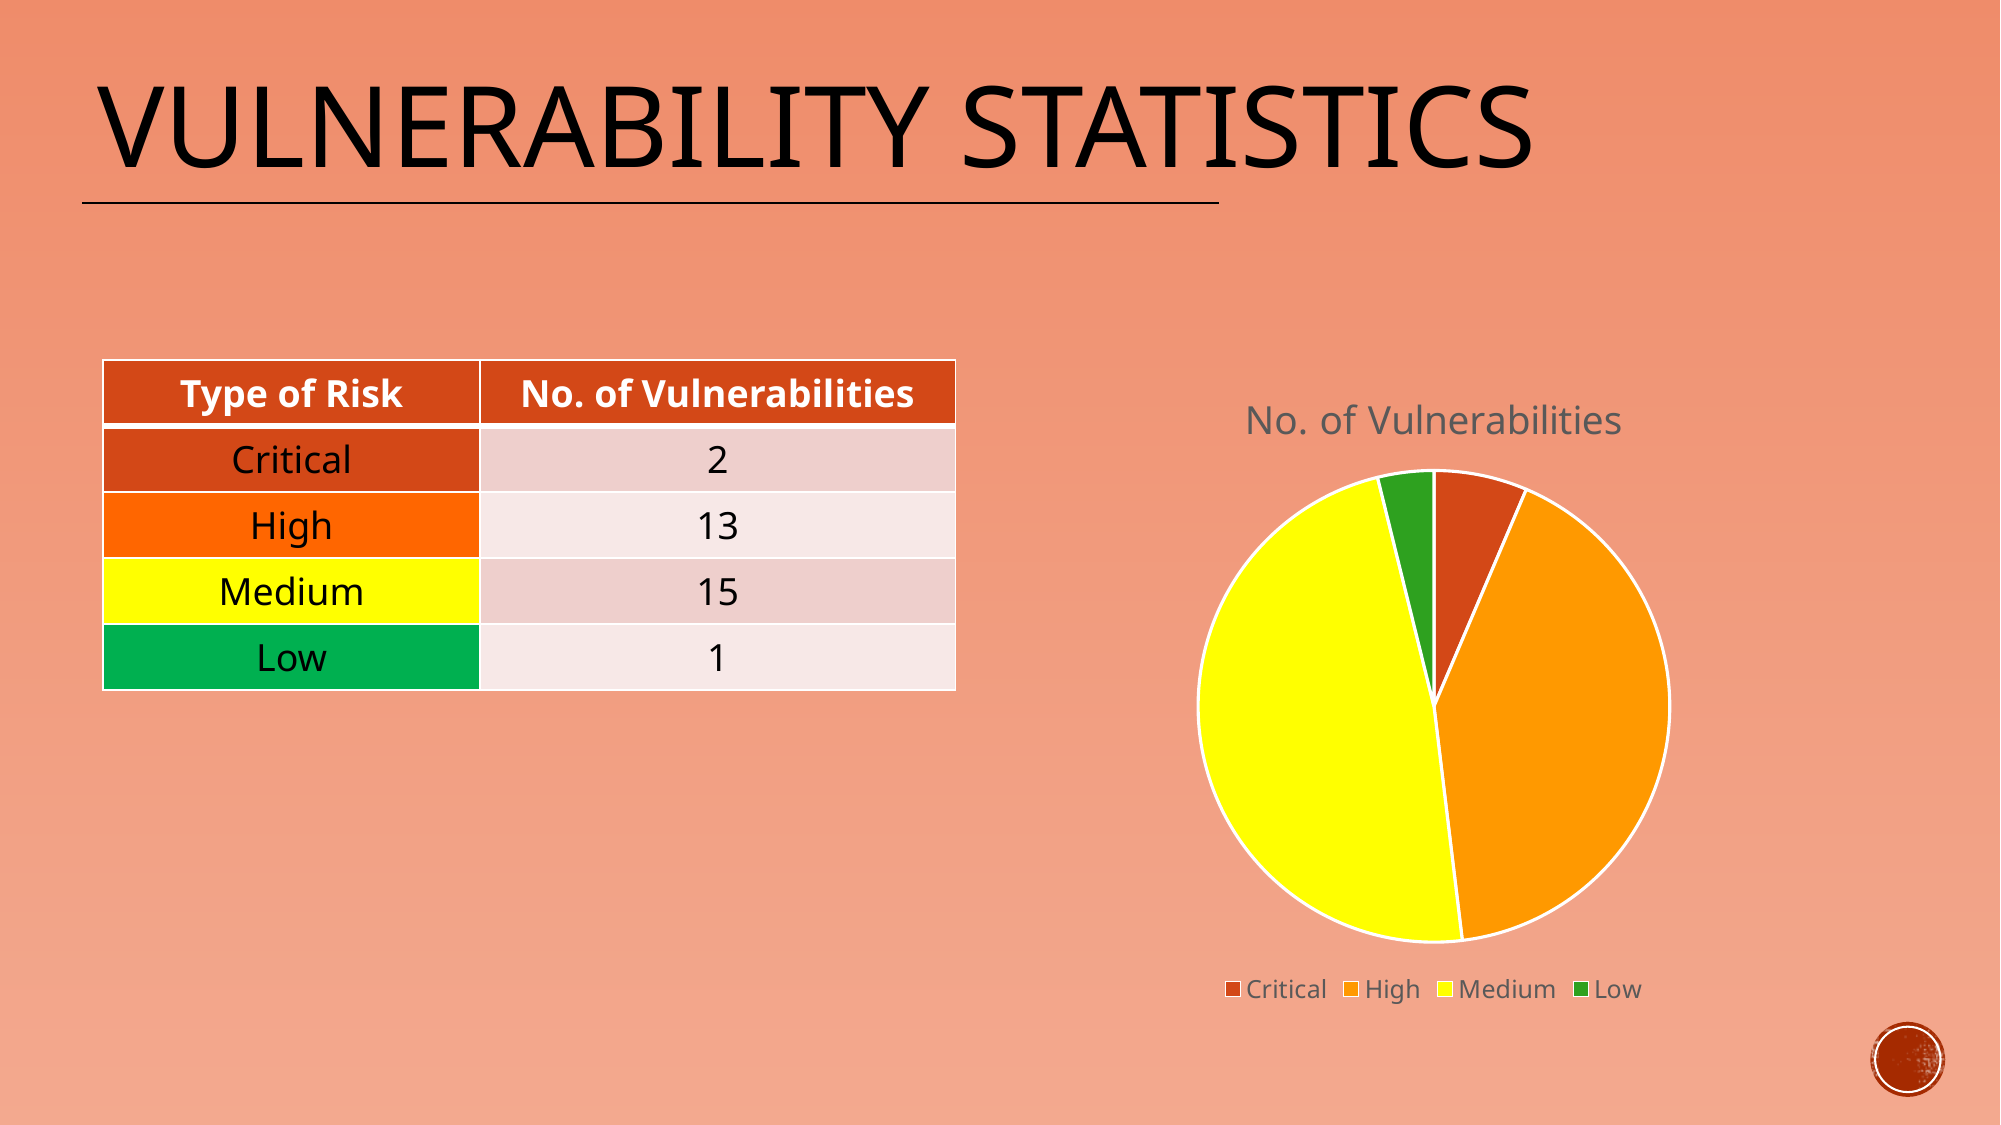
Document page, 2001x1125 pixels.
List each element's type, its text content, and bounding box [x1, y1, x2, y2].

table_cell Medium [104, 559, 479, 623]
table_cell 2 [481, 429, 955, 491]
table_header No. of Vulnerabilities [481, 361, 955, 423]
table_cell 1 [481, 625, 955, 689]
chart [1047, 363, 1822, 1010]
table_cell High [104, 493, 479, 557]
table_cell Critical [104, 429, 479, 491]
table_header Type of Risk [104, 361, 479, 423]
table_cell 15 [481, 559, 955, 623]
table_cell 13 [481, 493, 955, 557]
title Vulnerability Statistics [82, 58, 1733, 204]
table_cell Low [104, 625, 479, 689]
